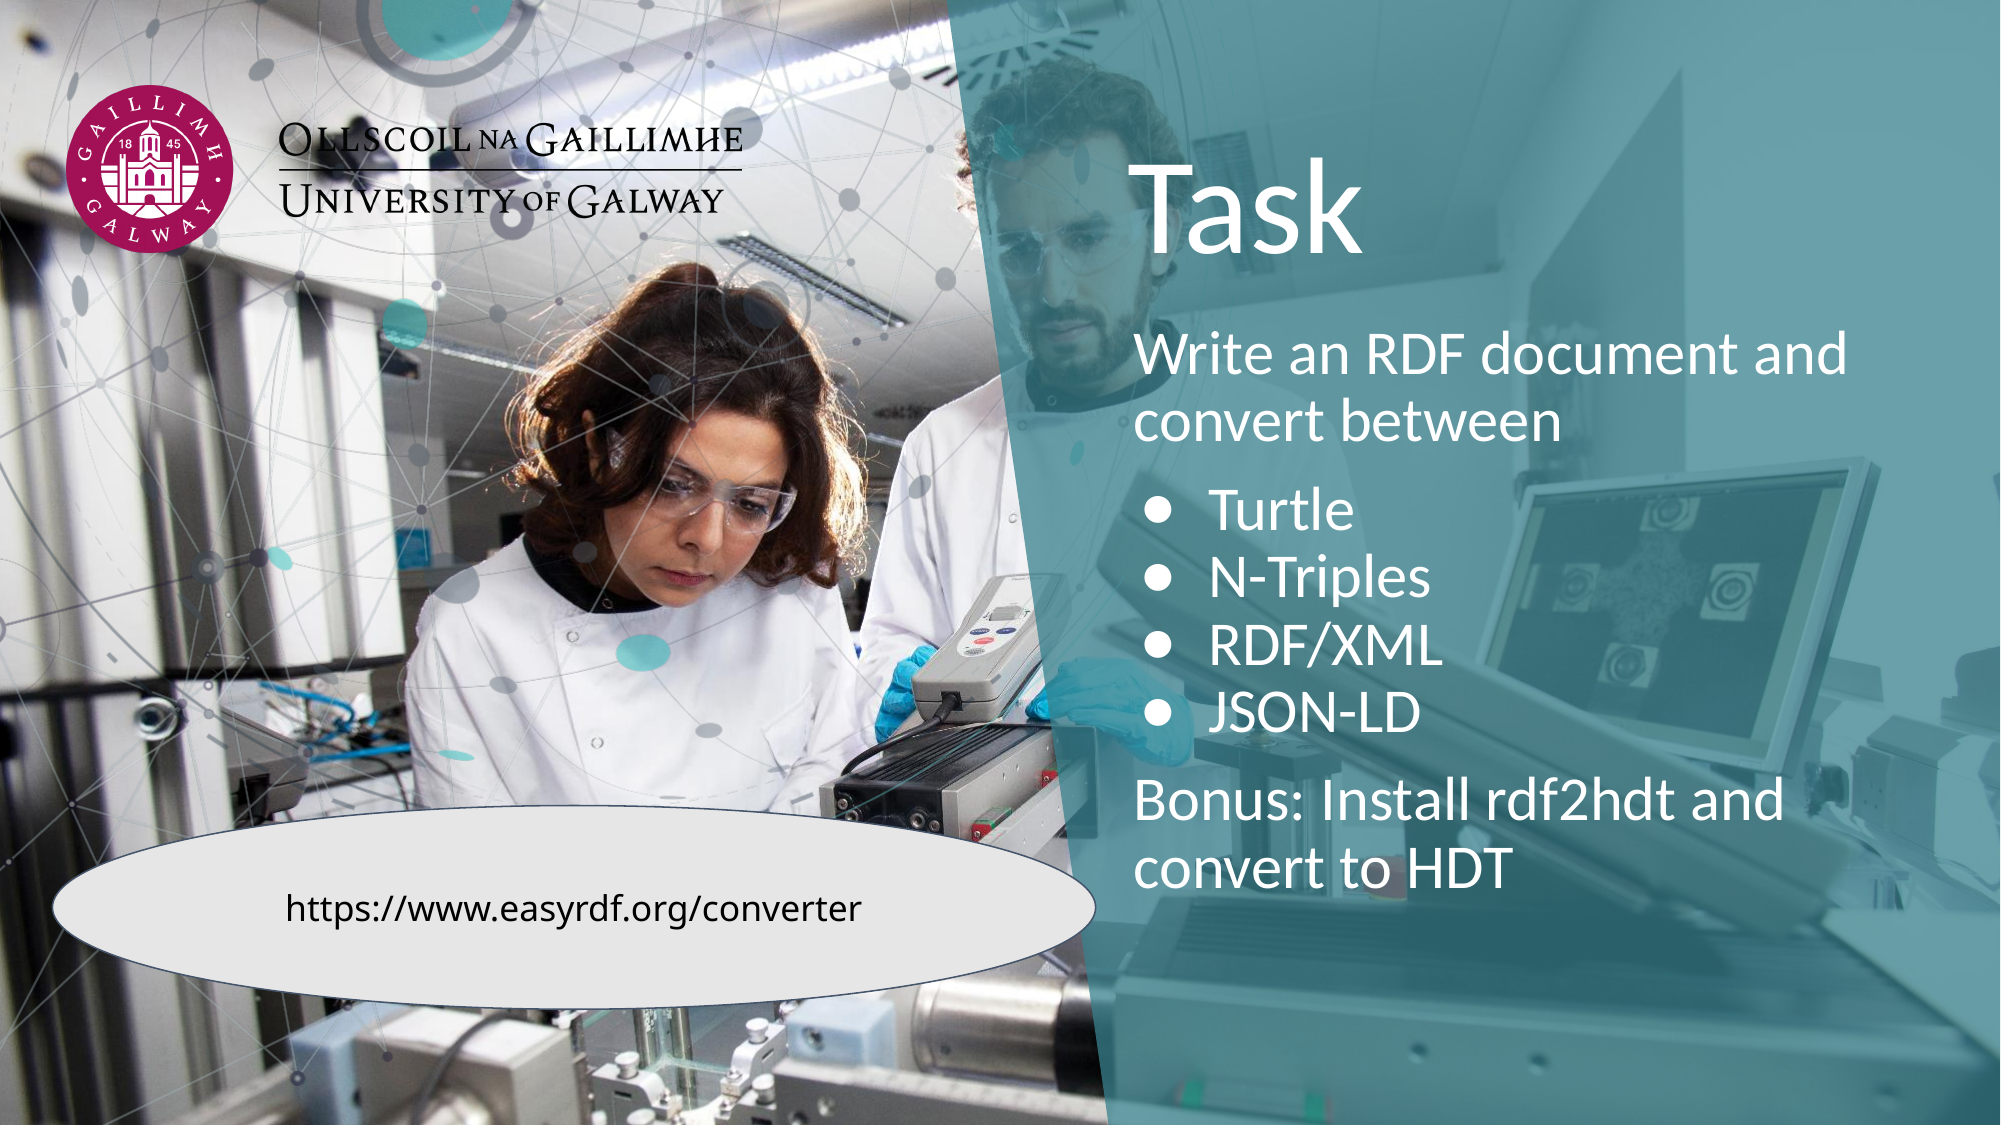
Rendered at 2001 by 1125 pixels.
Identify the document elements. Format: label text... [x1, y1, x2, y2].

text_box https://www.easyrdf.org/converter [52, 805, 1096, 1010]
subtitle Write an RDF document and convert between Turtle N-Triples RDF/XML JSON-LD Bonus: Install rdf2hdt and convert to HDT [1118, 305, 1959, 982]
picture [0, 0, 1108, 1125]
title Task [1112, 119, 1959, 483]
picture [1039, 711, 1049, 718]
